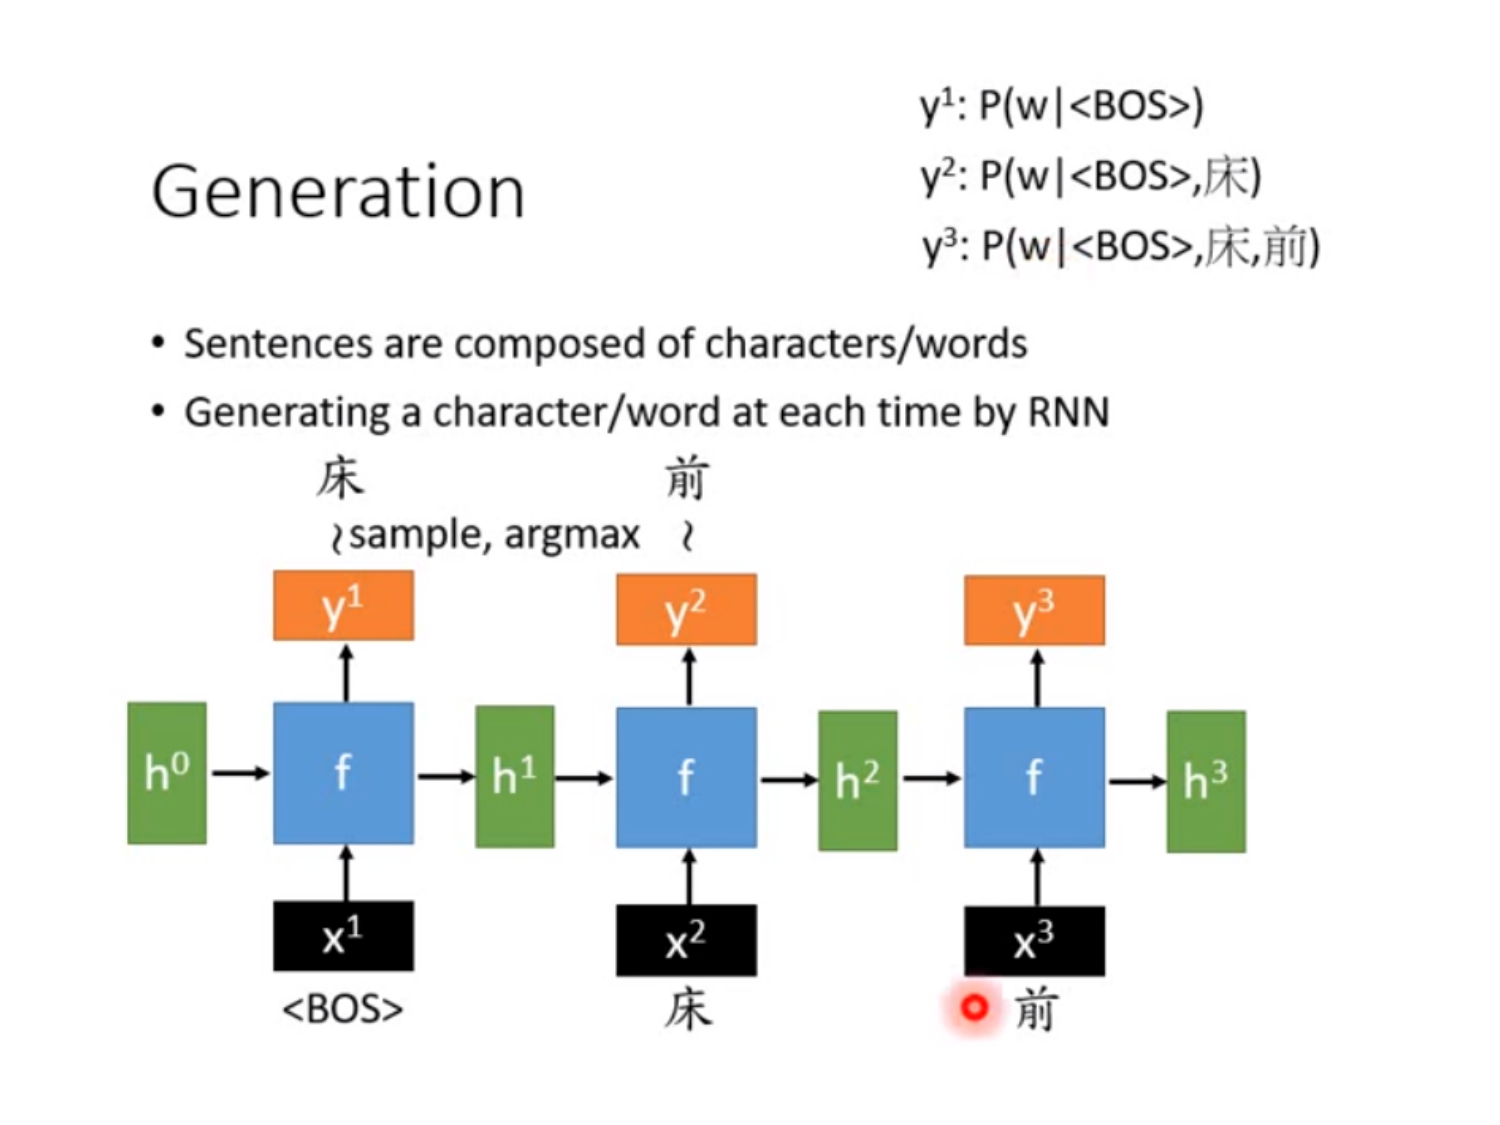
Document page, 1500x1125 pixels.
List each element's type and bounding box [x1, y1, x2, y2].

picture [88, 66, 1354, 1047]
